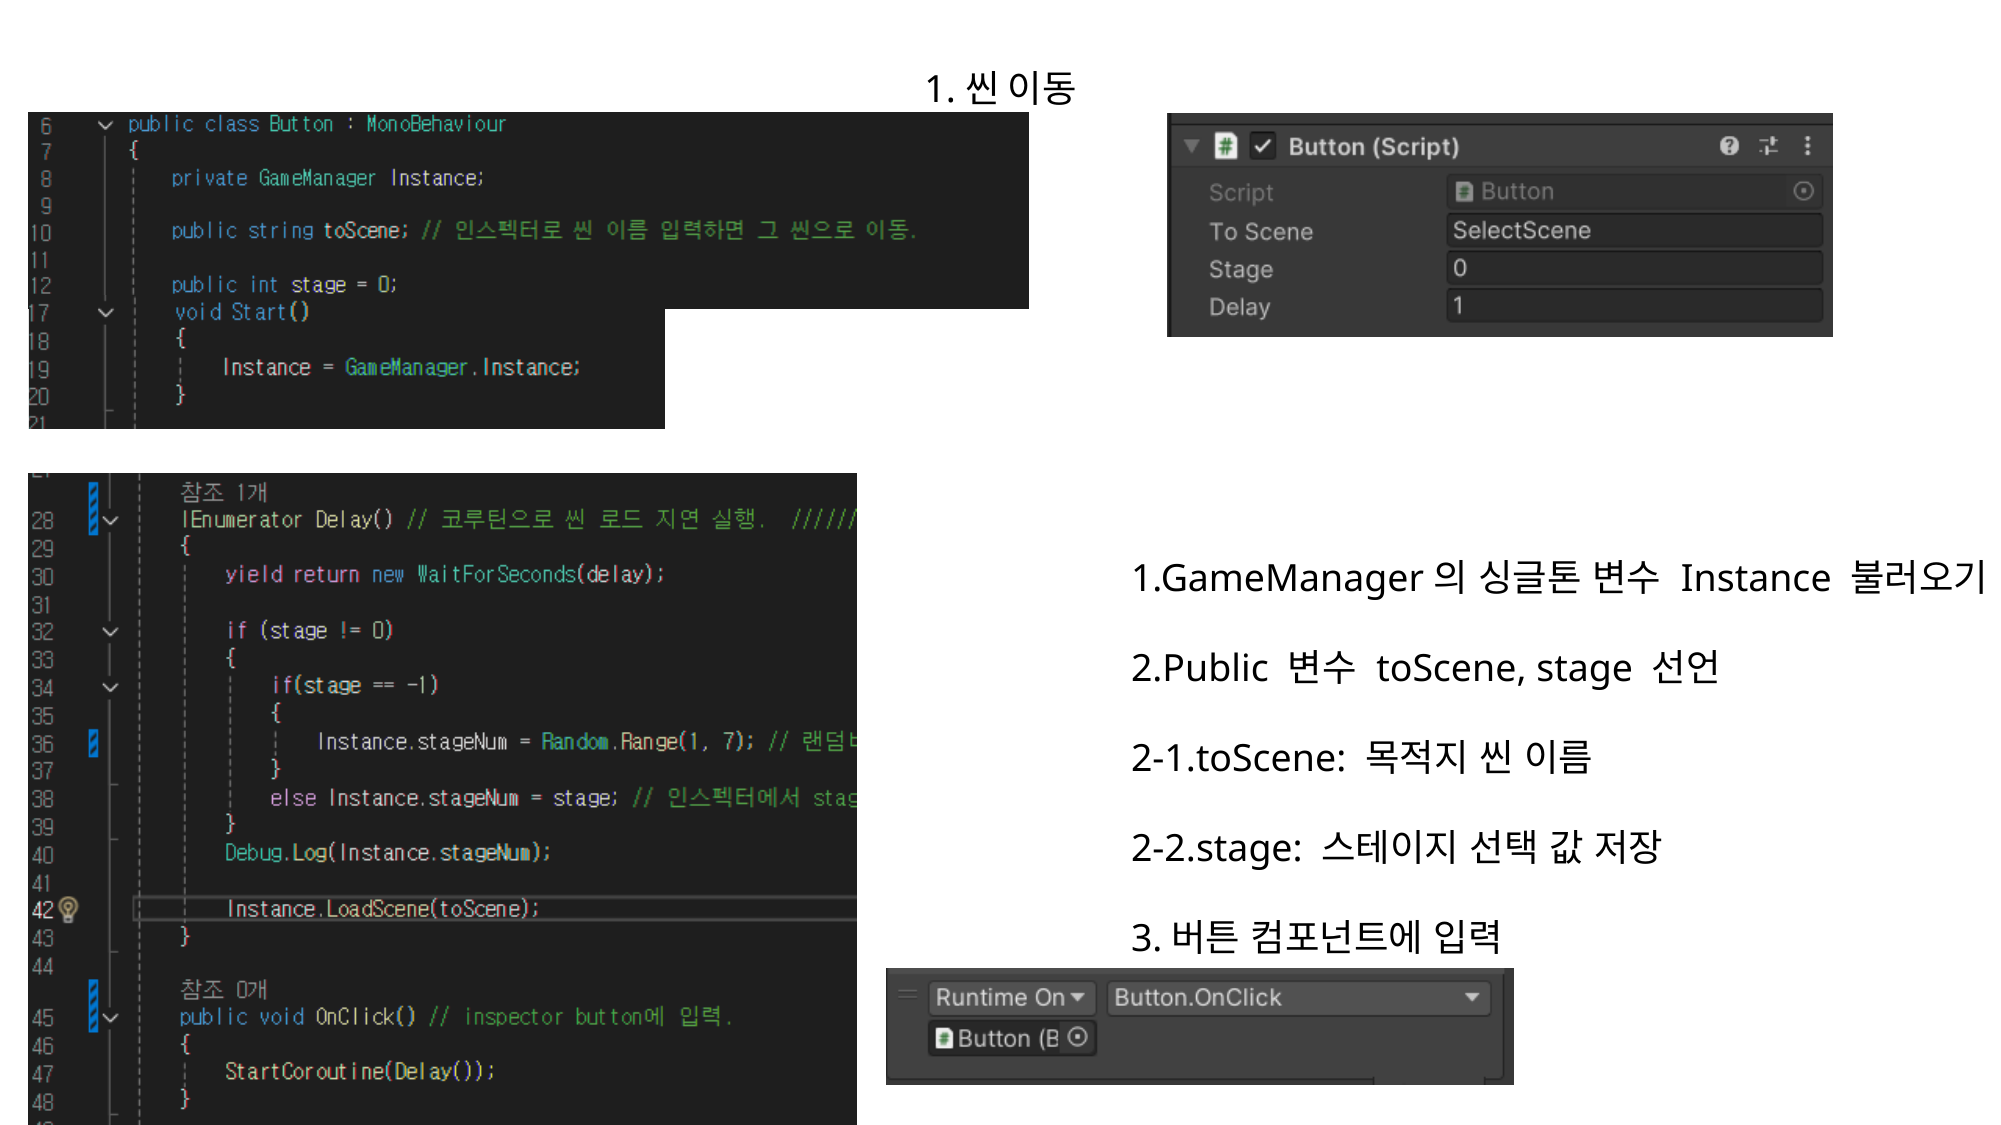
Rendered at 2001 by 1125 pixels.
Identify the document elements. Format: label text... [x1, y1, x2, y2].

picture [886, 968, 1514, 1086]
picture [28, 112, 1030, 431]
picture [27, 472, 858, 1125]
picture [1166, 112, 1834, 338]
text_box 1.GameManager의 싱글톤 변수 Instance 불러오기 2.Public 변수 toScene, stage 선언 2-1.toScene: 목적지 씬 이름 2-2.stage: 스테이지 선택 값 저장 3.버튼 컴포넌트에 입력 [1116, 546, 2000, 1057]
text_box 1.씬 이동 [501, 57, 1500, 118]
